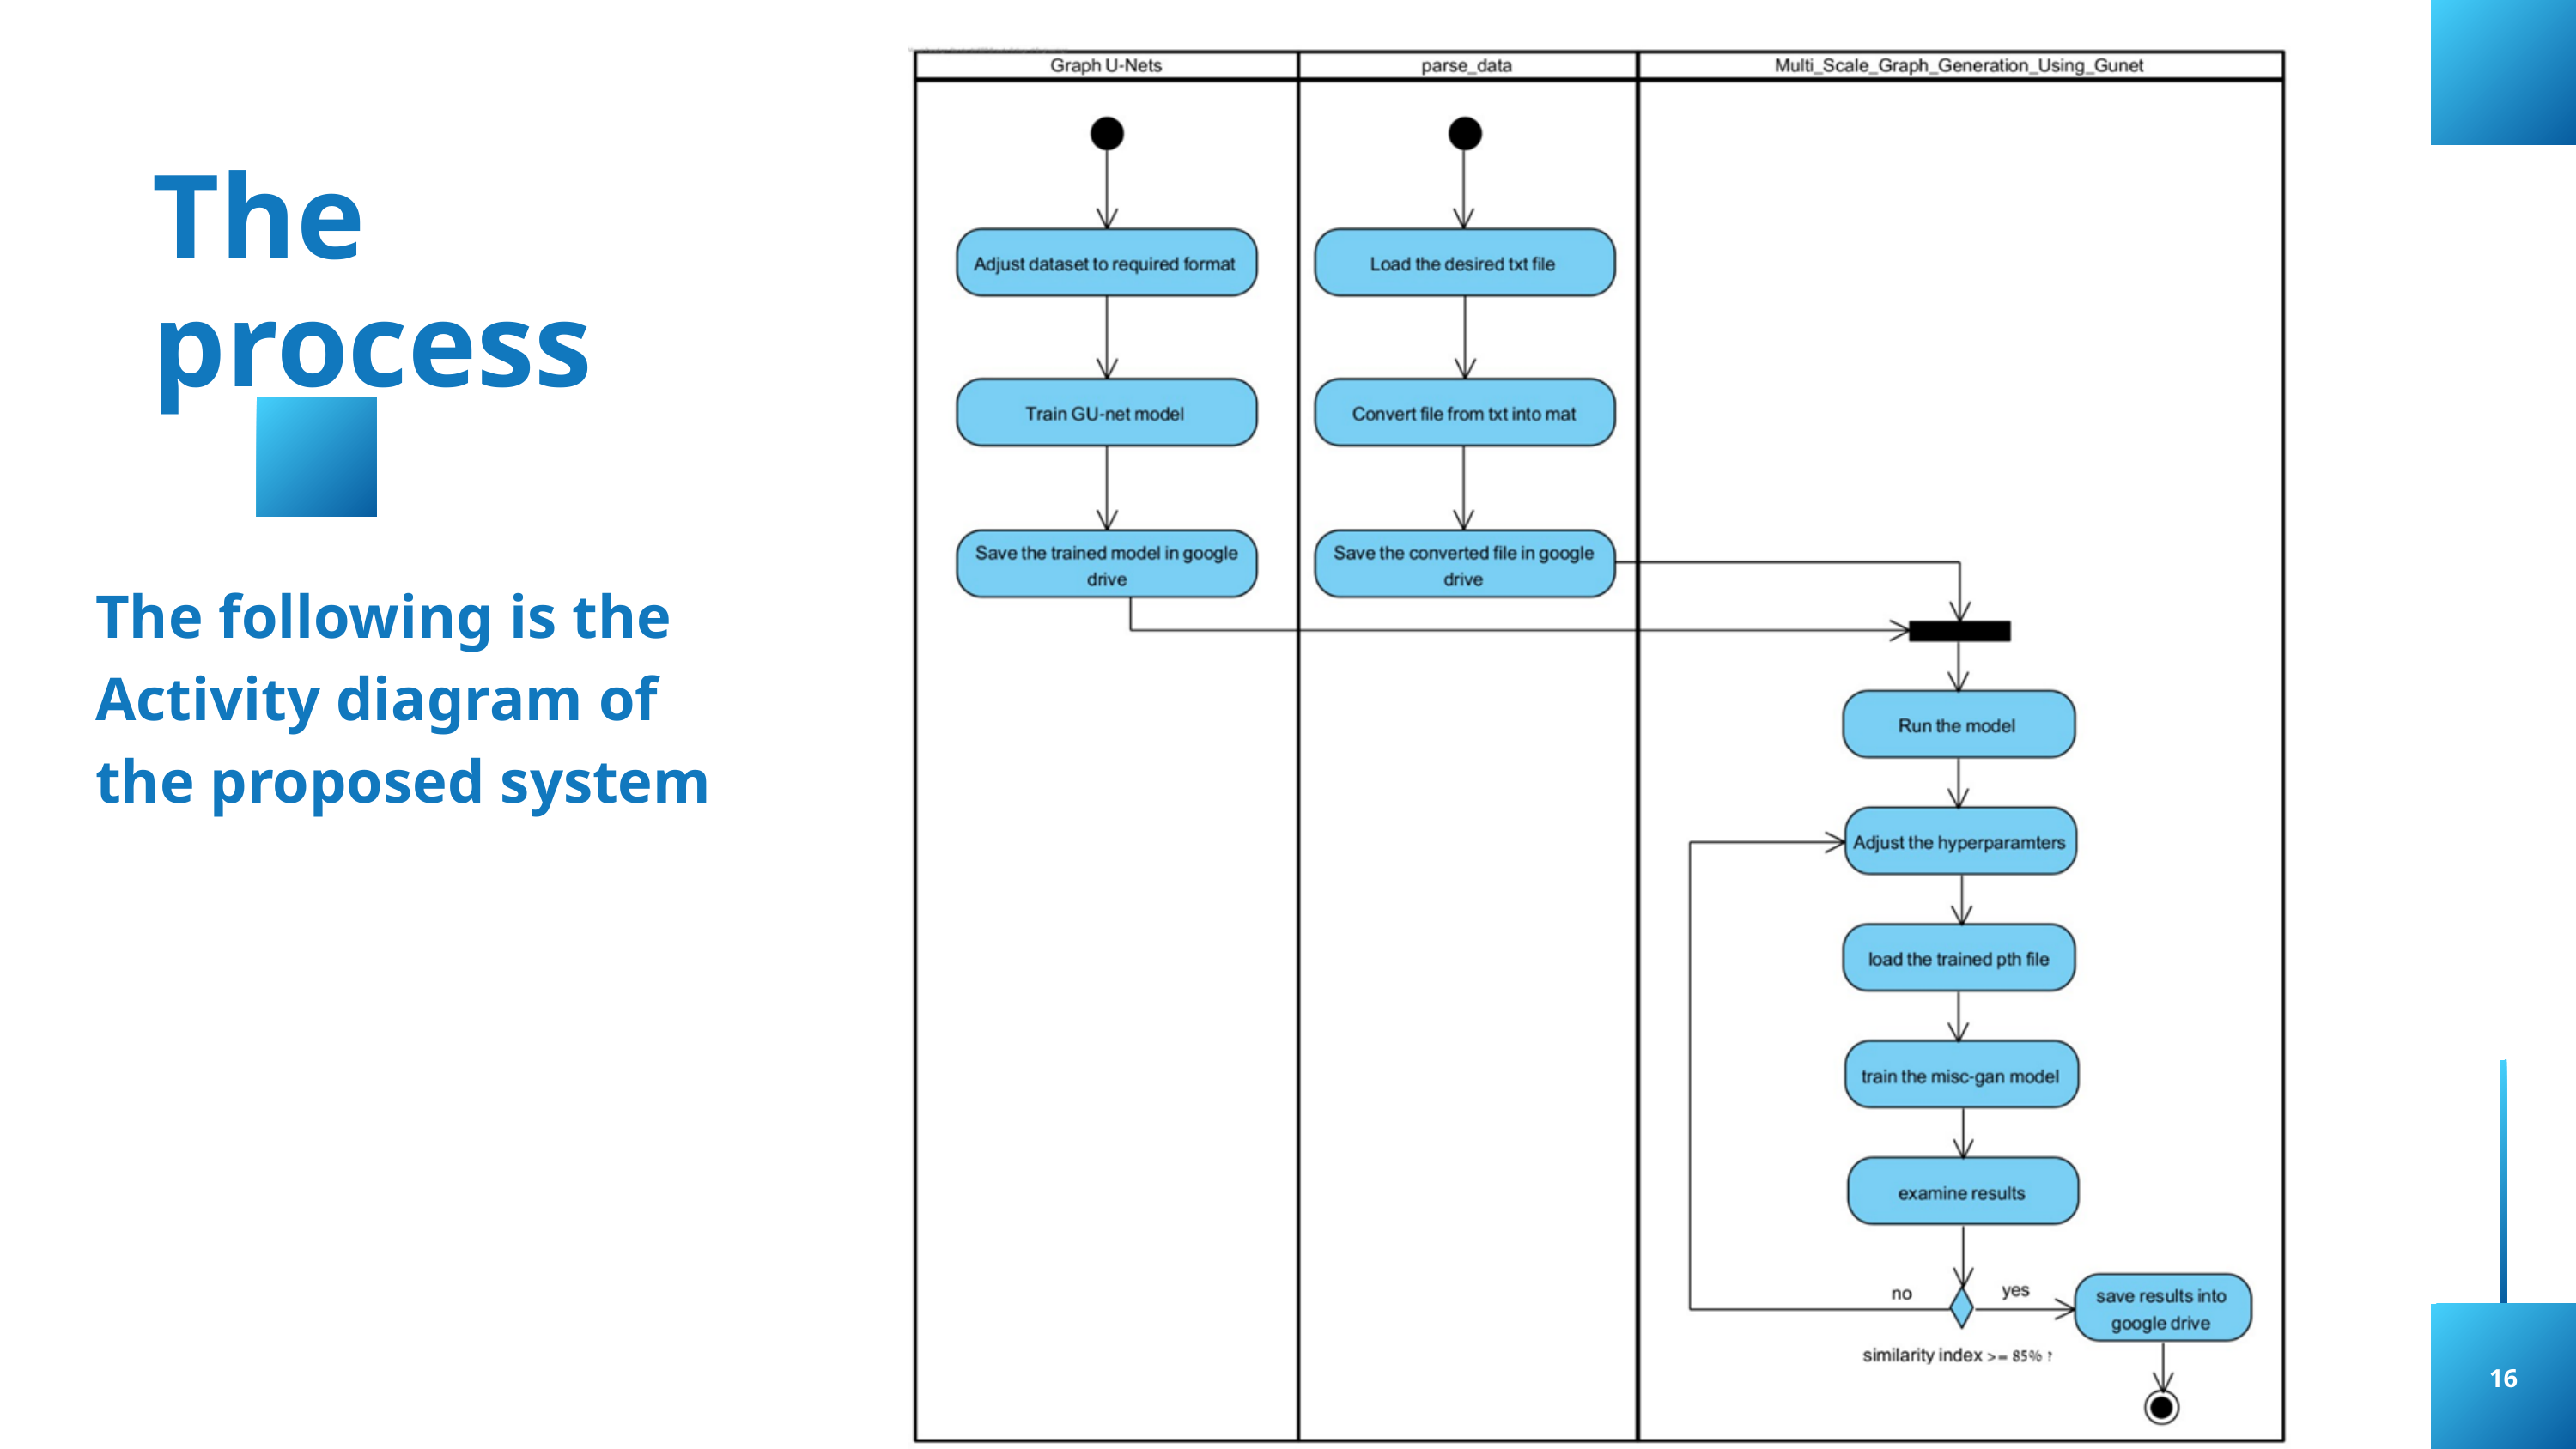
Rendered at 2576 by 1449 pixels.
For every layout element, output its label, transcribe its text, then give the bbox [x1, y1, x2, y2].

text_box The following is the Activity diagram of the proposed system [95, 567, 734, 815]
text_box [908, 45, 2291, 1449]
text_box The process [152, 154, 734, 410]
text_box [256, 397, 377, 518]
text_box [2430, 1303, 2576, 1449]
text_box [2430, 0, 2576, 145]
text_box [2500, 1059, 2507, 1302]
